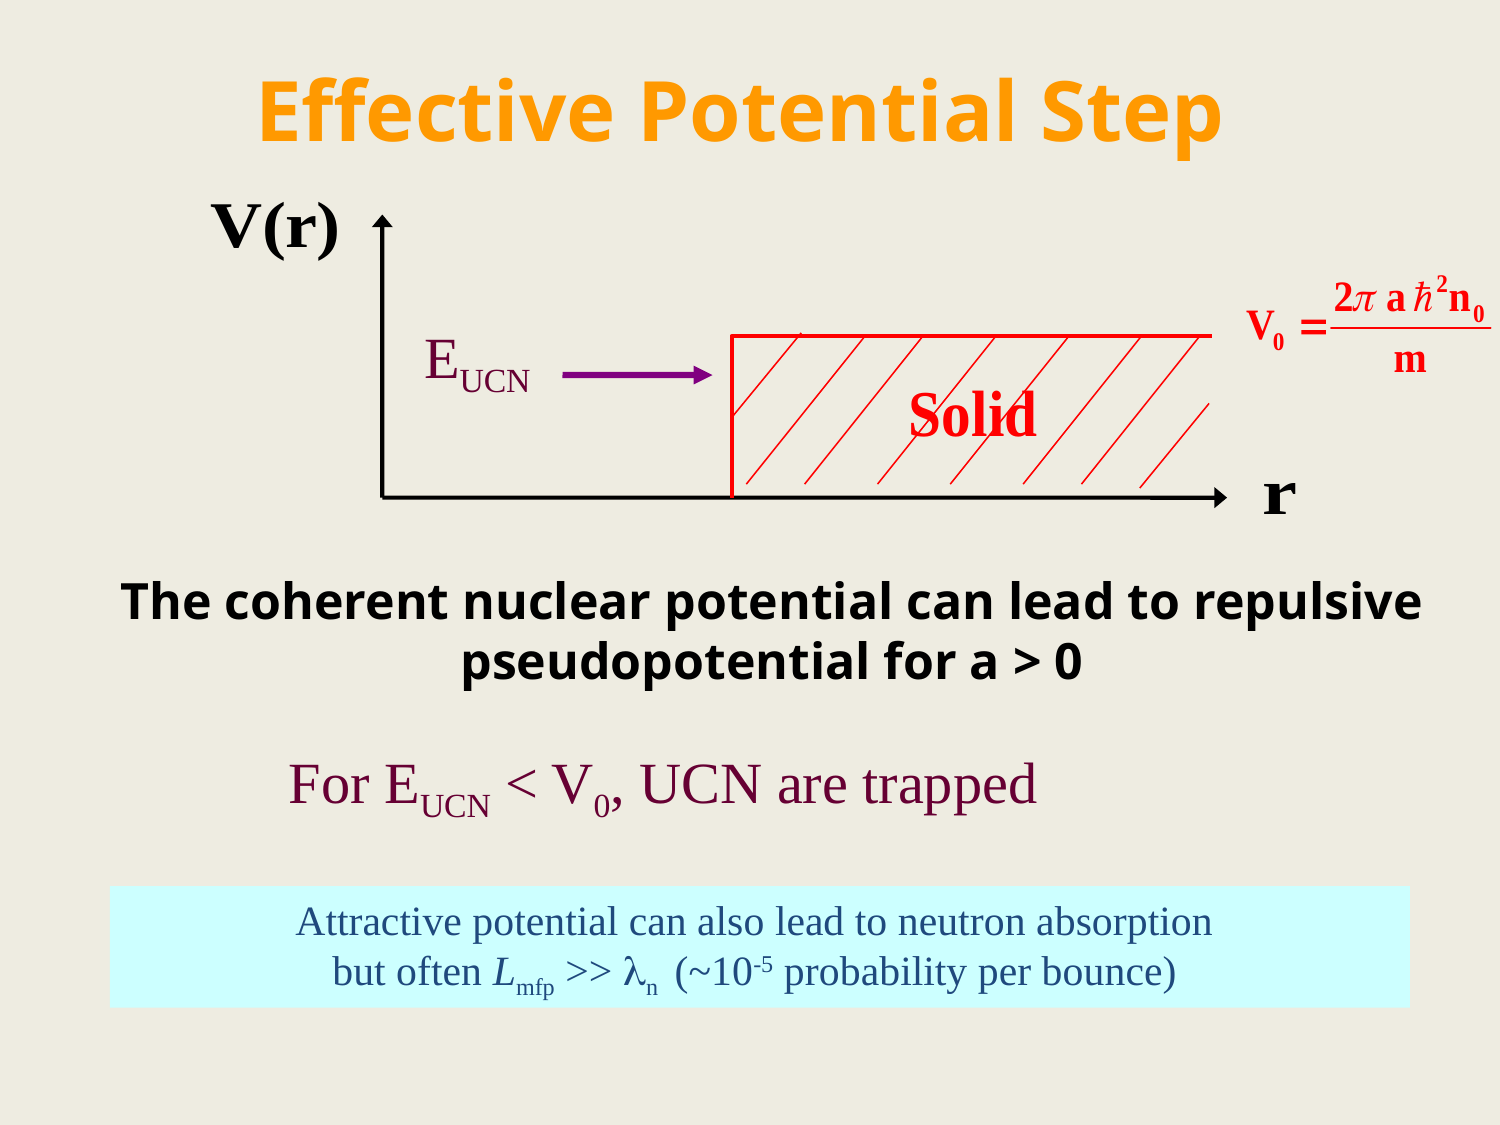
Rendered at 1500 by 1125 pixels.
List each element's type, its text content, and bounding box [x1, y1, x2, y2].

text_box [1239, 263, 1500, 384]
text_box [734, 487, 1228, 508]
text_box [901, 375, 1051, 453]
text_box [1116, 335, 1199, 369]
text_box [199, 187, 351, 275]
text_box For EUCN < V0, UCN are trapped [274, 737, 1053, 832]
text_box [562, 368, 713, 382]
text_box [731, 335, 923, 498]
text_box The coherent nuclear potential can lead to repulsive pseudopotential for a > 0 [99, 562, 1444, 698]
text_box [818, 335, 995, 469]
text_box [1253, 470, 1313, 526]
text_box [967, 335, 1068, 374]
text_box Attractive potential can also lead to neutron absorption but often Lmfp >> ln (~10-5 probability per bounce) [109, 886, 1410, 1008]
text_box [1196, 335, 1213, 342]
text_box [371, 214, 393, 497]
title Effective Potential Step [102, 14, 1378, 203]
text_box [1040, 335, 1141, 390]
text_box EUCN [409, 312, 546, 407]
